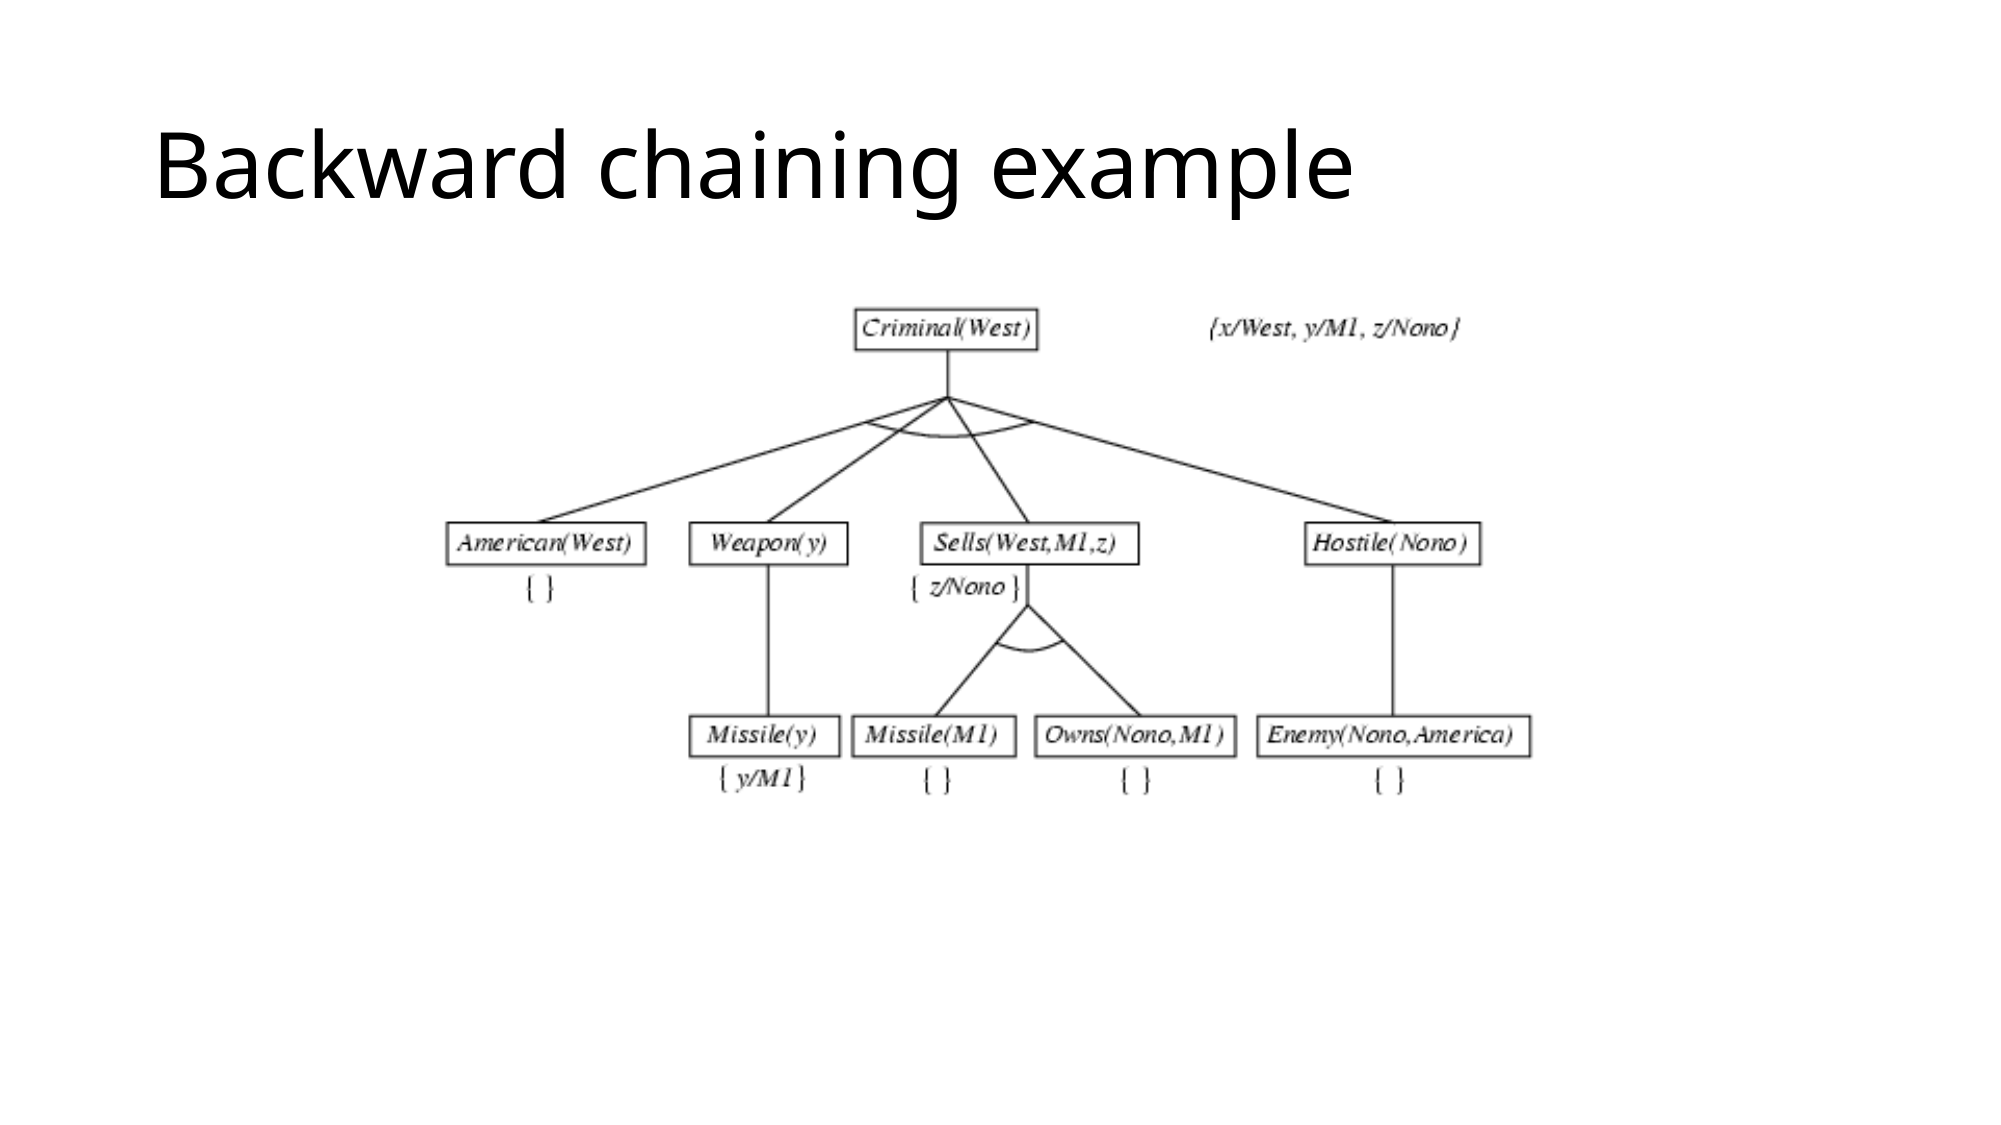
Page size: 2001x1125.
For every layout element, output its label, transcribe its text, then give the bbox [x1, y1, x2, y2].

title Backward chaining example [137, 59, 1863, 278]
picture [424, 299, 1550, 812]
